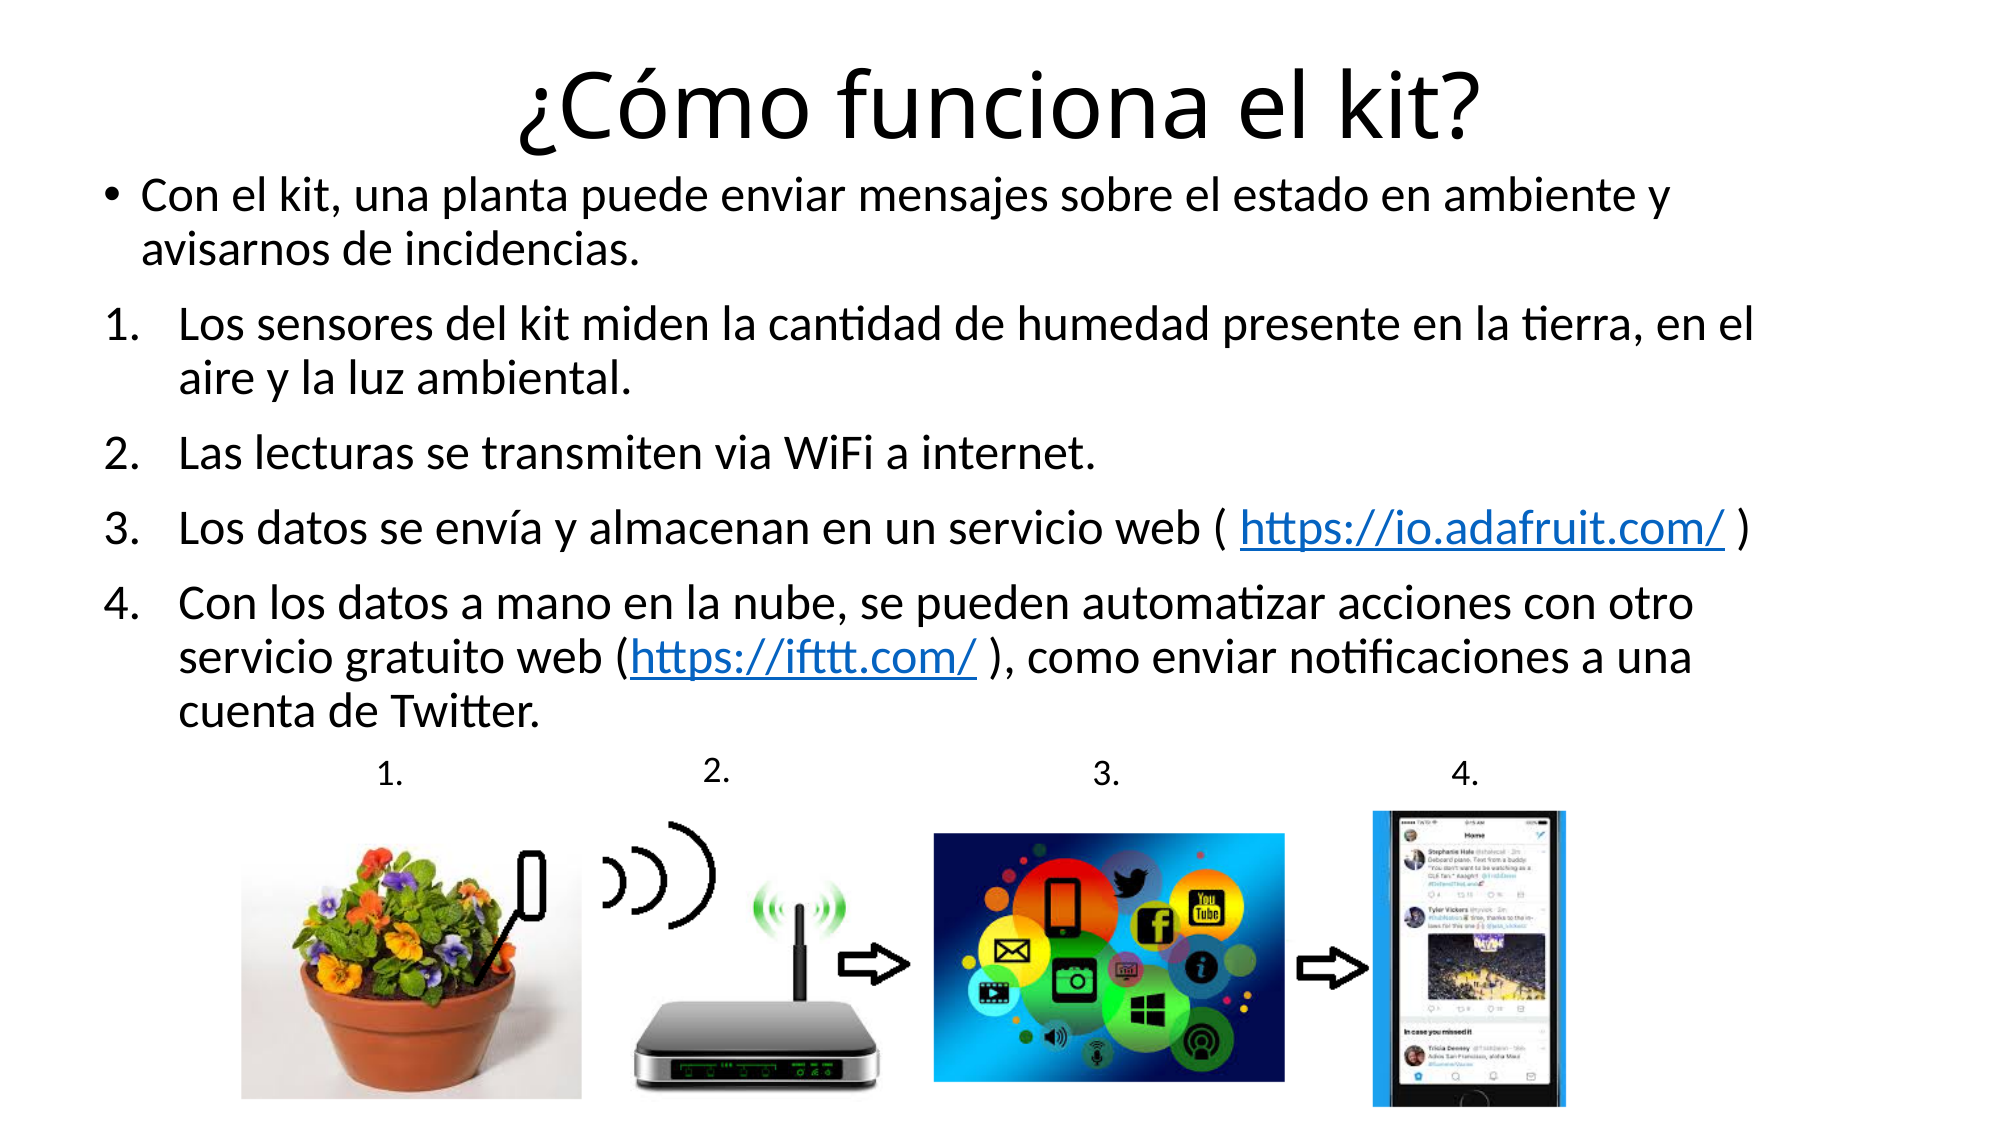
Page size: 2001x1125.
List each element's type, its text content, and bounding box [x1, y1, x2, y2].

picture [227, 632, 1578, 1125]
title ¿Cómo funciona el kit? [137, 0, 1863, 218]
list Con el kit, una planta puede enviar mensajes sobre el estado en ambiente y avisarnos de incidencias. Los sensores del kit miden la cantidad de humedad presente en la tierra, en el aire y la luz ambiental. Las lecturas se transmiten via WiFi a internet. Los datos se envía y almacenan en un servicio web ( https://io.adafruit.com/ ) Con los datos a mano en la nube, se pueden automatizar acciones con otro servicio gratuito web (https://ifttt.com/ ), como enviar notificaciones a una cuenta de Twitter. [88, 161, 1814, 577]
